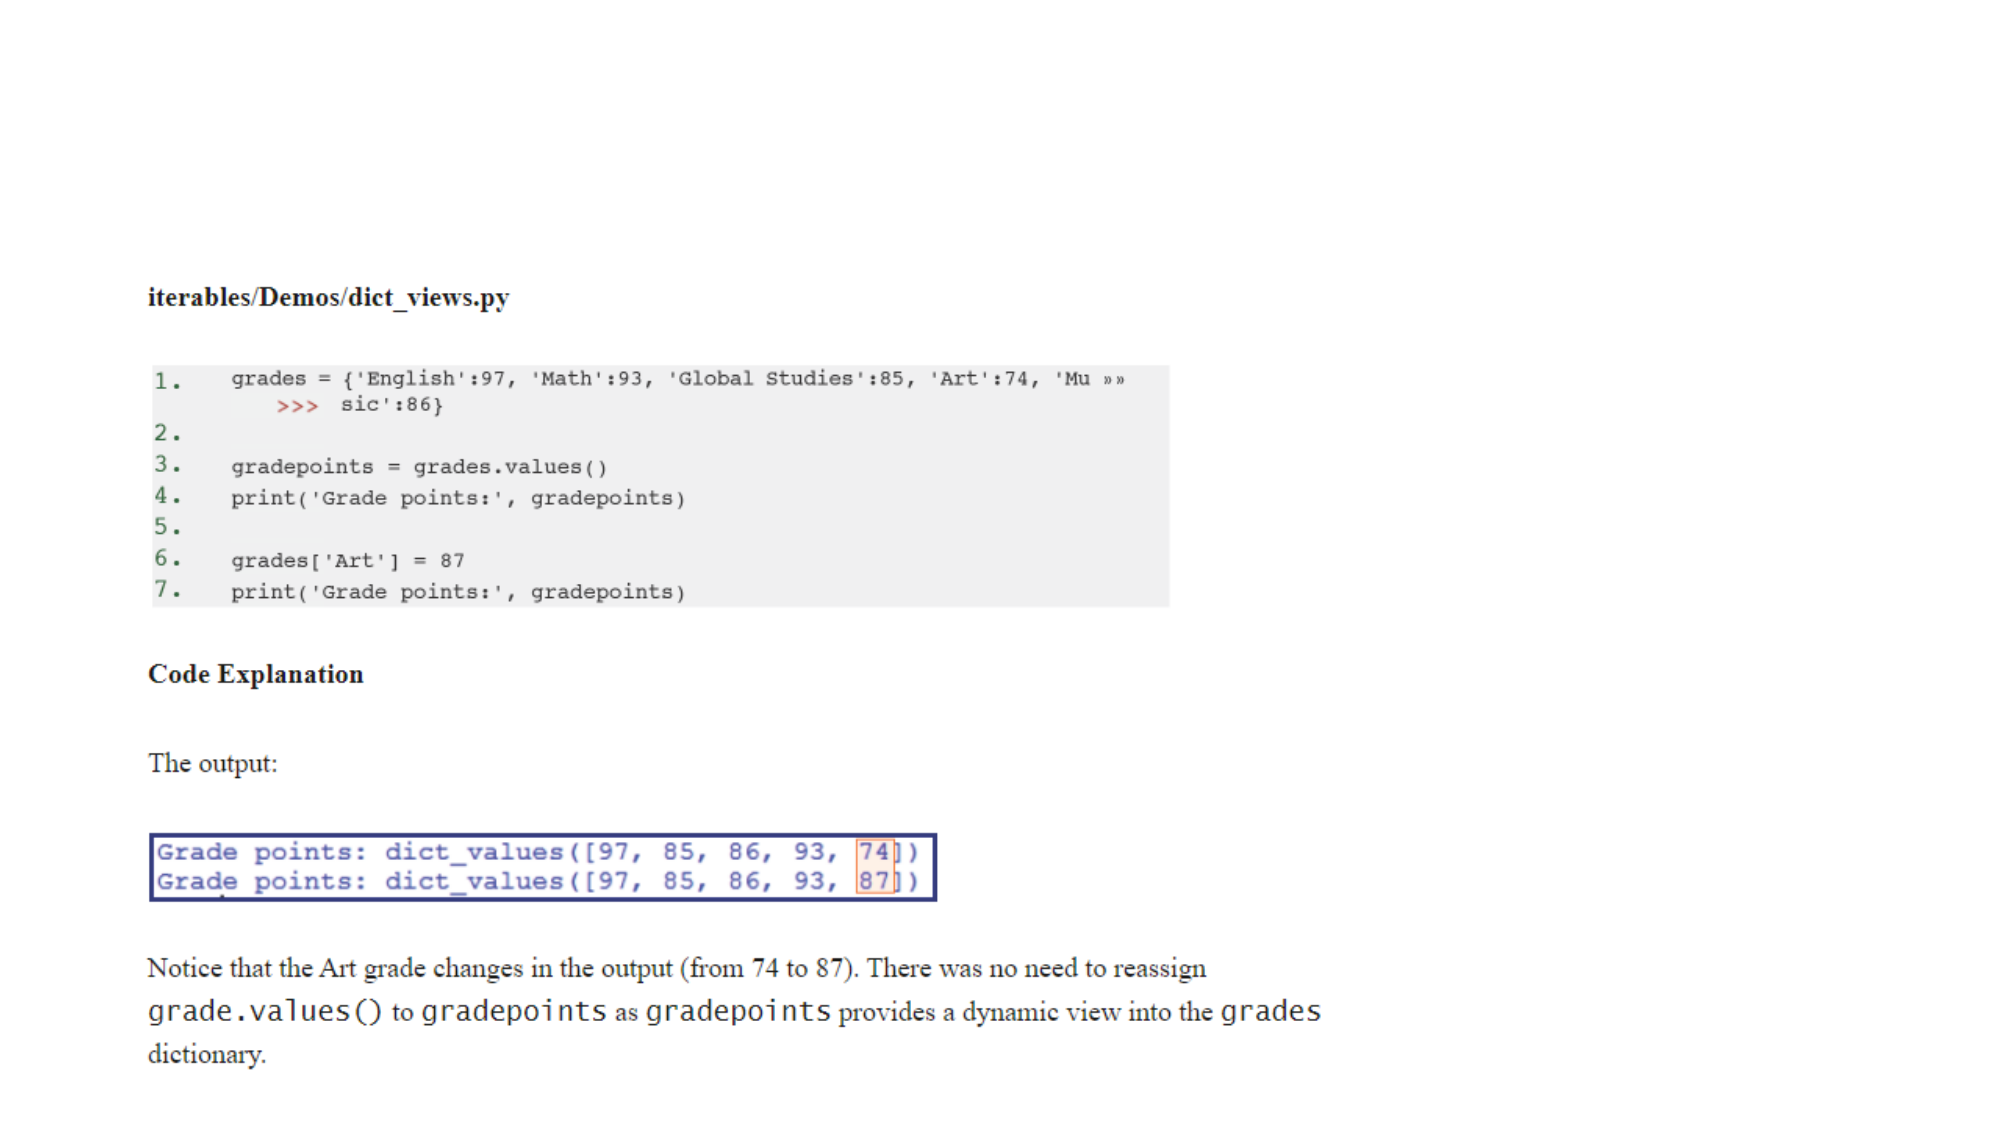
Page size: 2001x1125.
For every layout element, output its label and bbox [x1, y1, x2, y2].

picture [137, 267, 1427, 1082]
